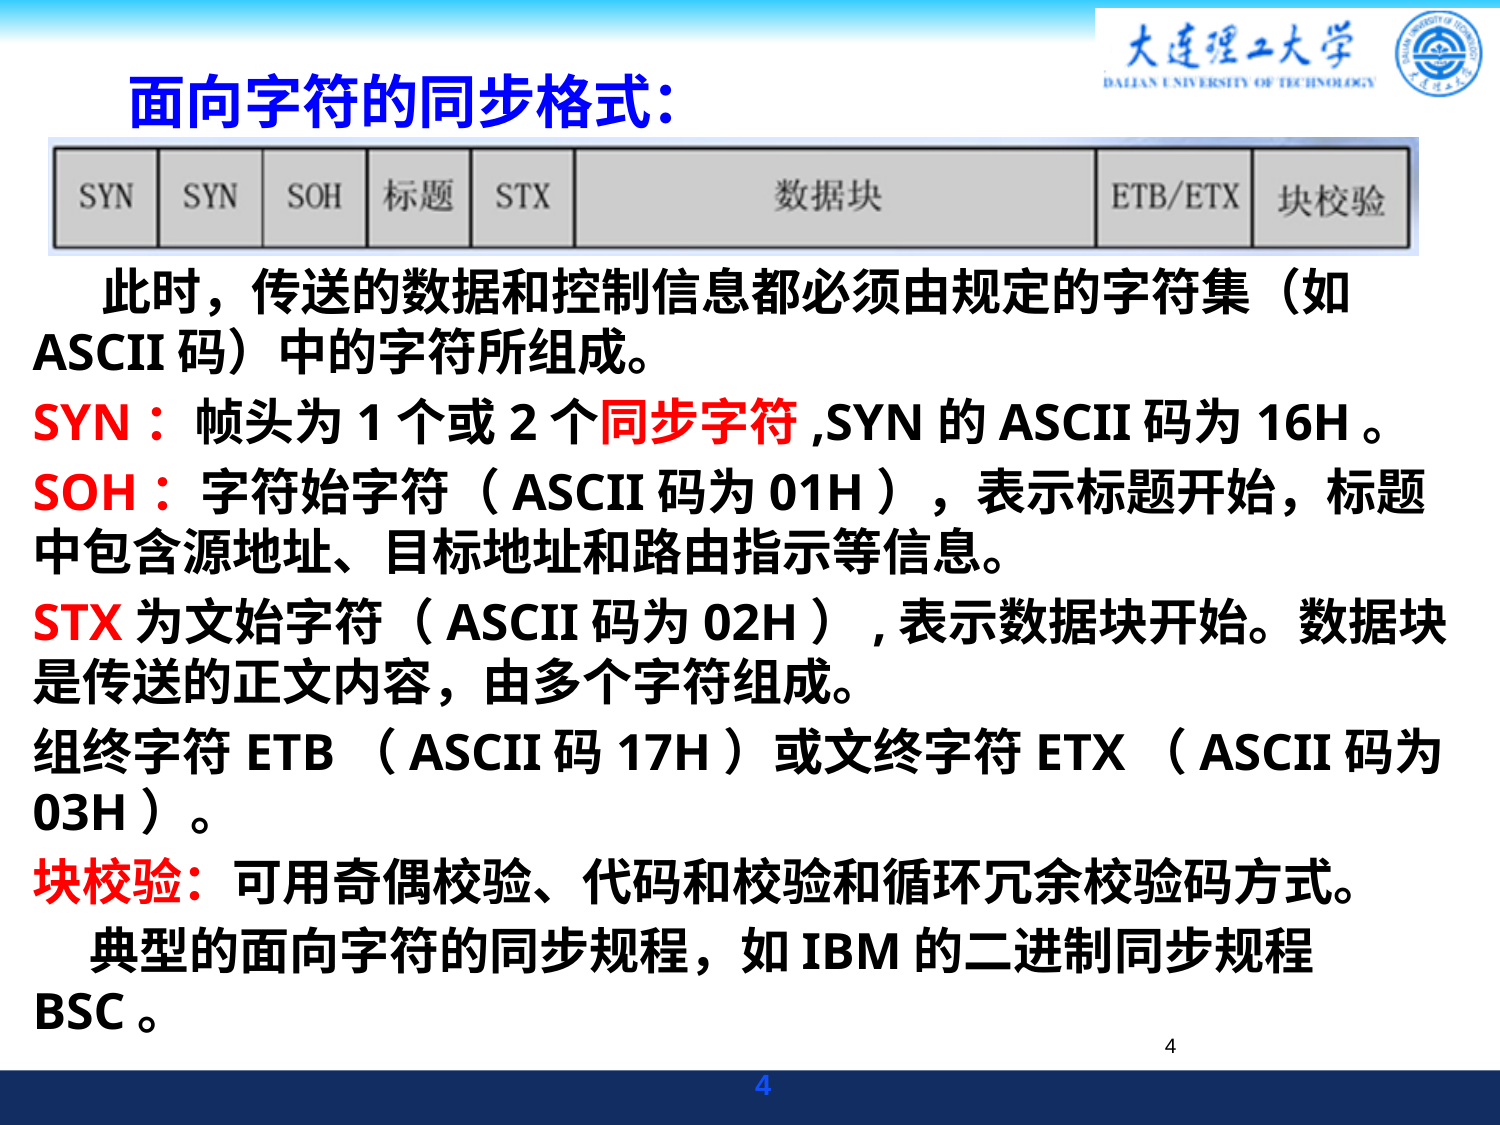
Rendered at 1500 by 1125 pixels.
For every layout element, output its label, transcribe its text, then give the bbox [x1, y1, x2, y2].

slide_number 4 [1149, 1025, 1500, 1100]
title 面向字符的同步格式： [112, 50, 1372, 135]
footer 4 [525, 1045, 1001, 1122]
picture [1095, 7, 1500, 103]
list 此时，传送的数据和控制信息都必须由规定的字符集（如ASCII码）中的字符所组成。 SYN：帧头为1个或2个同步字符,SYN的ASCII码为16H。 SOH：字符始字符（ASCII码为01H），表示标题开始，标题中包含源地址、目标地址和路由指示等信息。 STX为文始字符（ASCII码为02H）,表示数据块开始。数据块是传送的正文内容，由多个字符组成。 组终字符ETB（ASCII码17H）或文终字符ETX（ASCII码为03H）。 块校验：可用奇偶校验、代码和校验和循环冗余校验码方式。 典型的面向字符的同步规程，如IBM的二进制同步规程BSC。 [17, 172, 1483, 1007]
picture [47, 136, 1420, 256]
